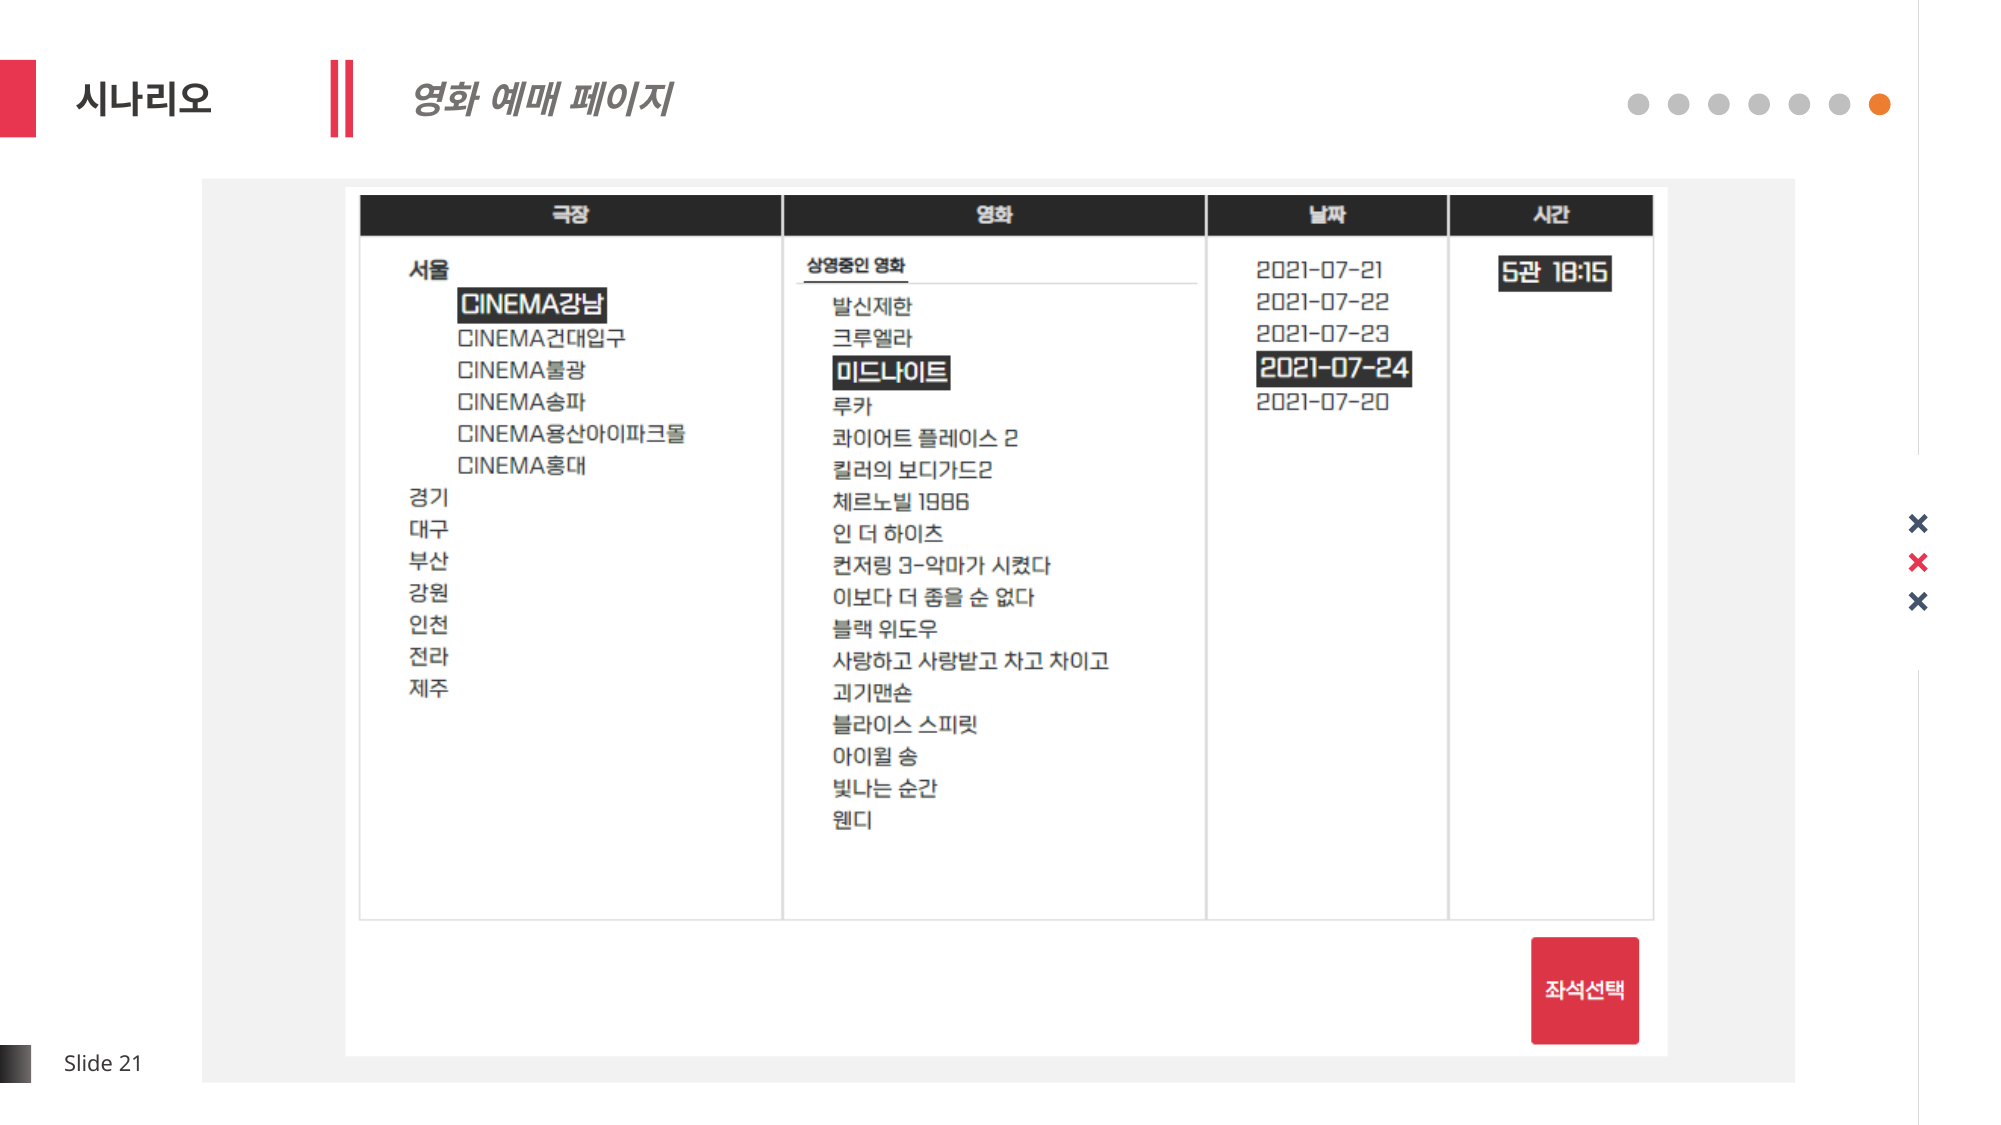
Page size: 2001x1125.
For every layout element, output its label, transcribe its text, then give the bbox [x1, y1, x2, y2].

picture [352, 195, 1657, 1052]
text_box 시나리오 [60, 68, 229, 128]
text_box Slide 21 [49, 1045, 175, 1083]
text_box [1903, 0, 1934, 1125]
text_box [344, 186, 1669, 1058]
text_box 영화 예매 페이지 [393, 68, 686, 128]
text_box [0, 59, 37, 138]
text_box [344, 59, 354, 138]
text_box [1627, 93, 1891, 116]
text_box [330, 59, 339, 138]
text_box [201, 178, 1796, 1084]
text_box [0, 1044, 32, 1084]
